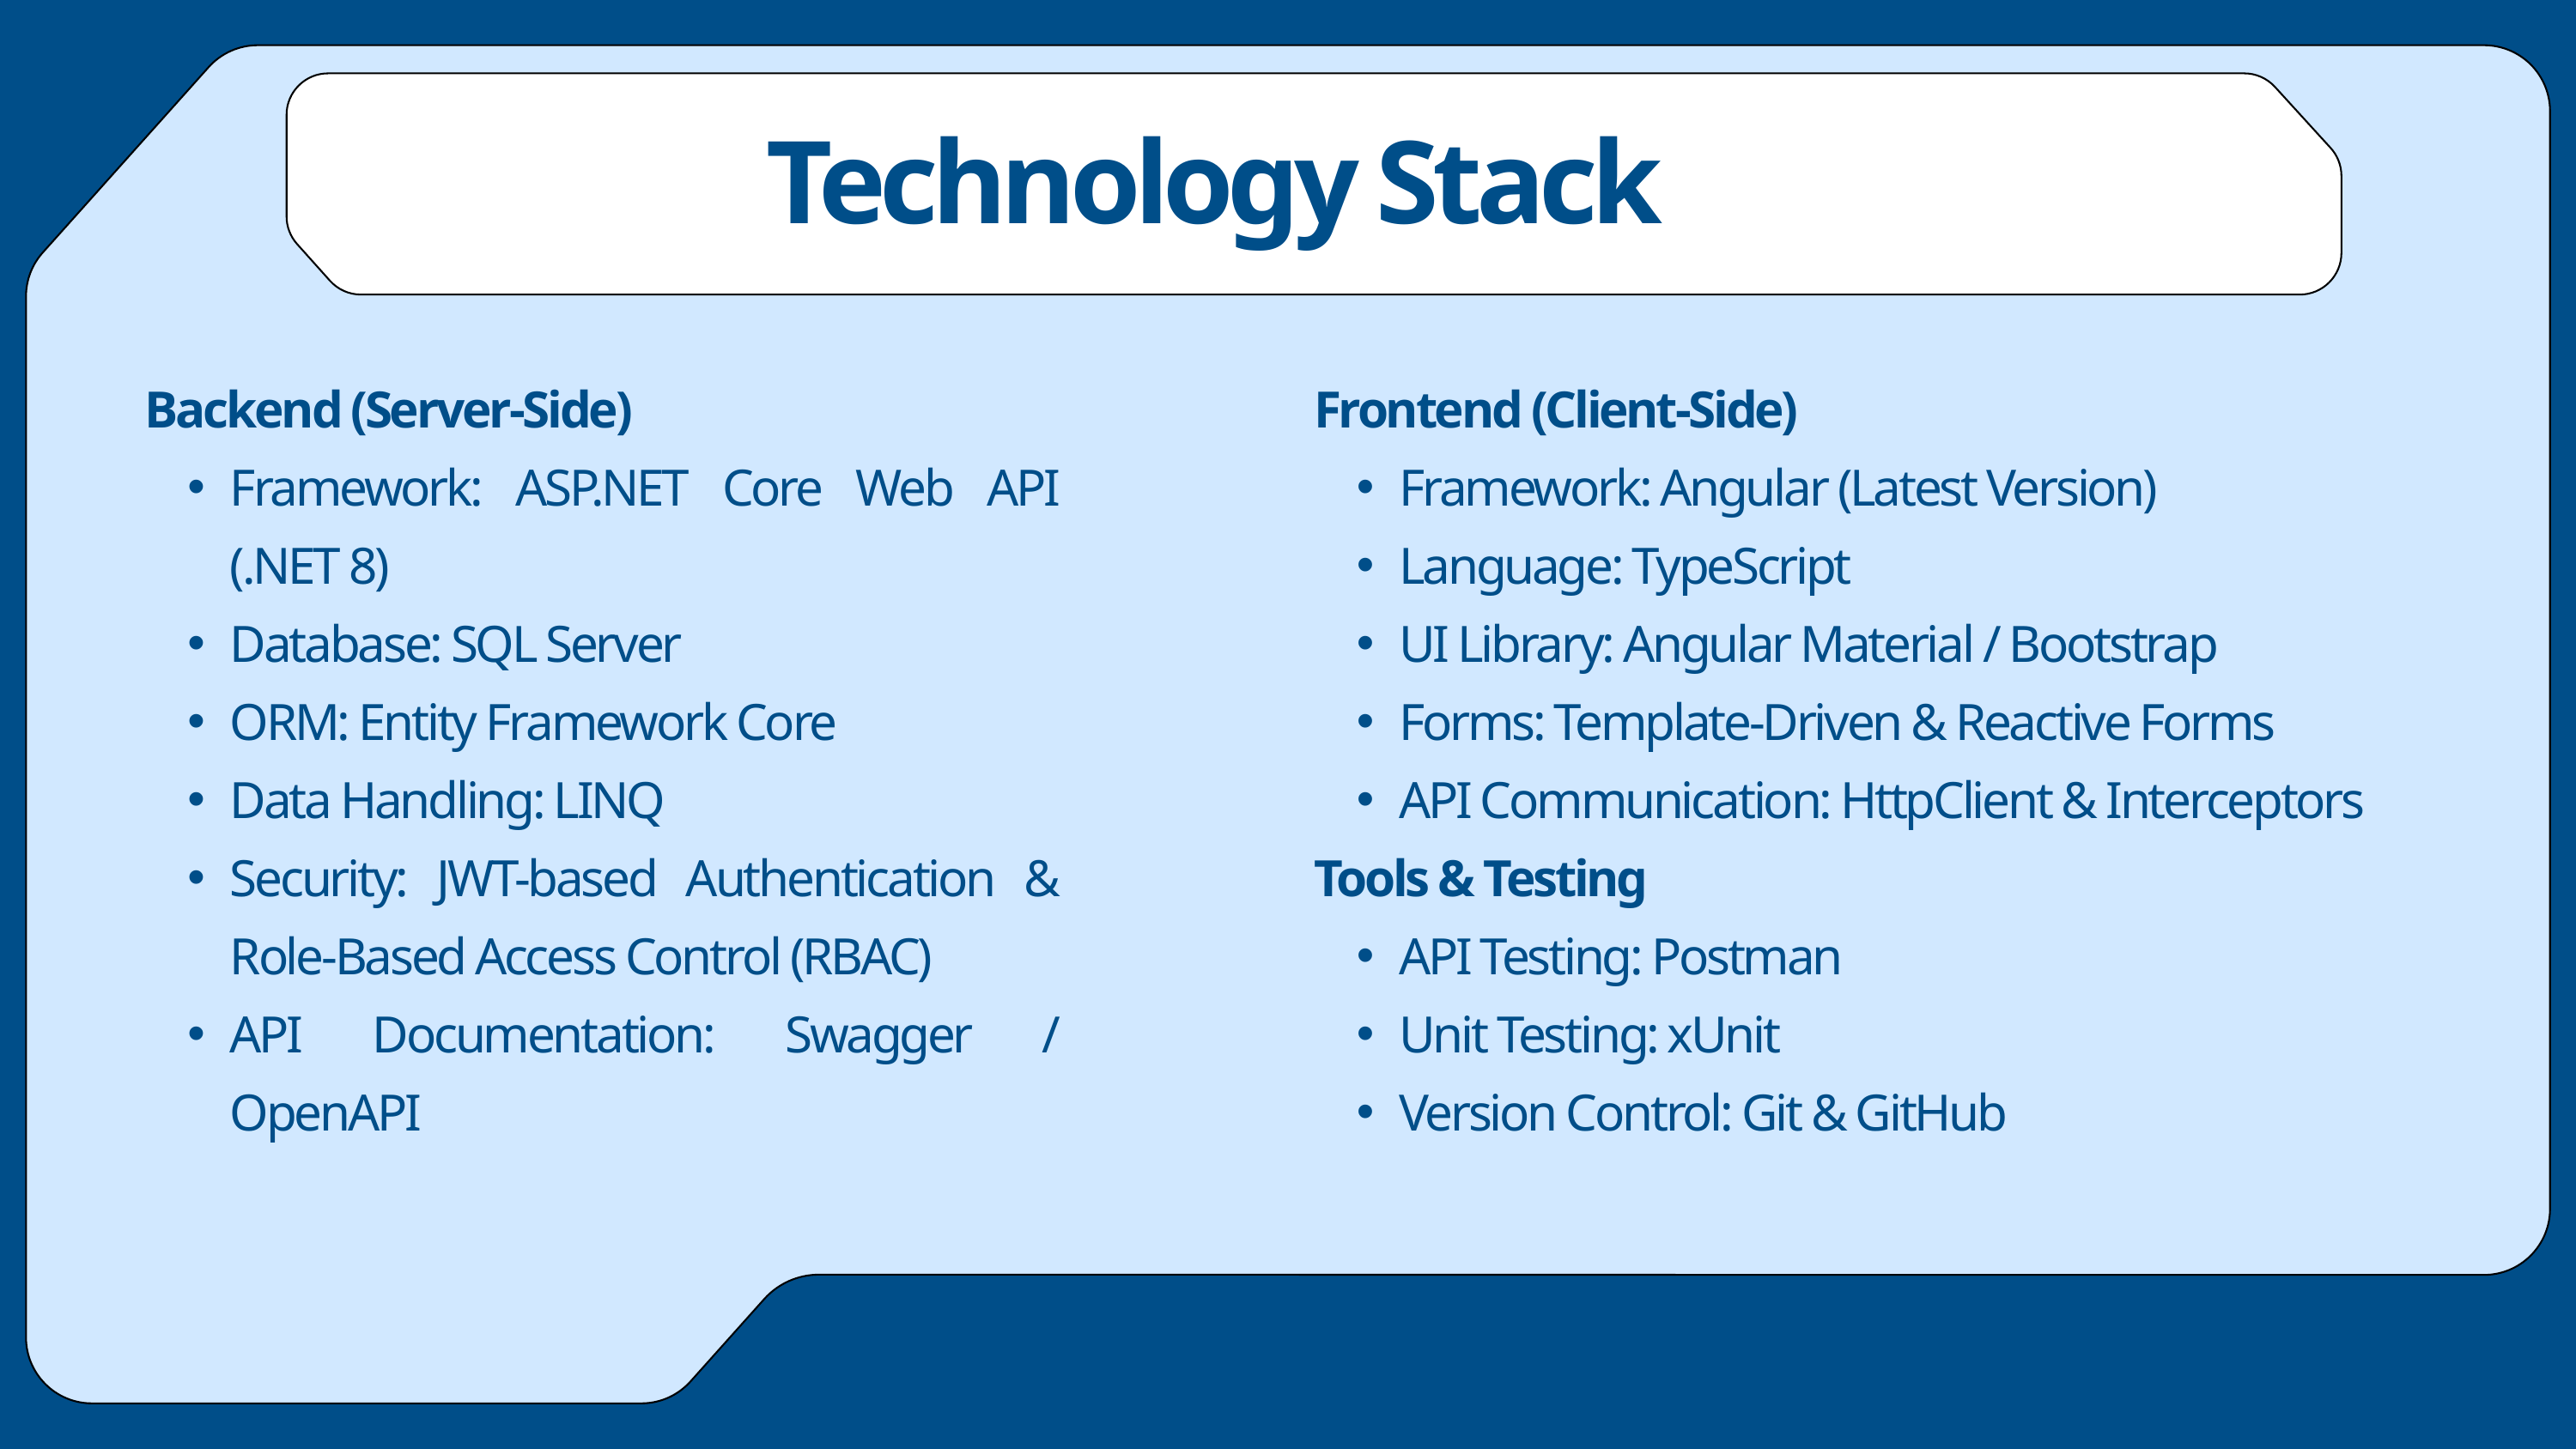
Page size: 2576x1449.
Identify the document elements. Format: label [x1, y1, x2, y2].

text_box [286, 73, 2342, 295]
text_box [26, 45, 2550, 1404]
